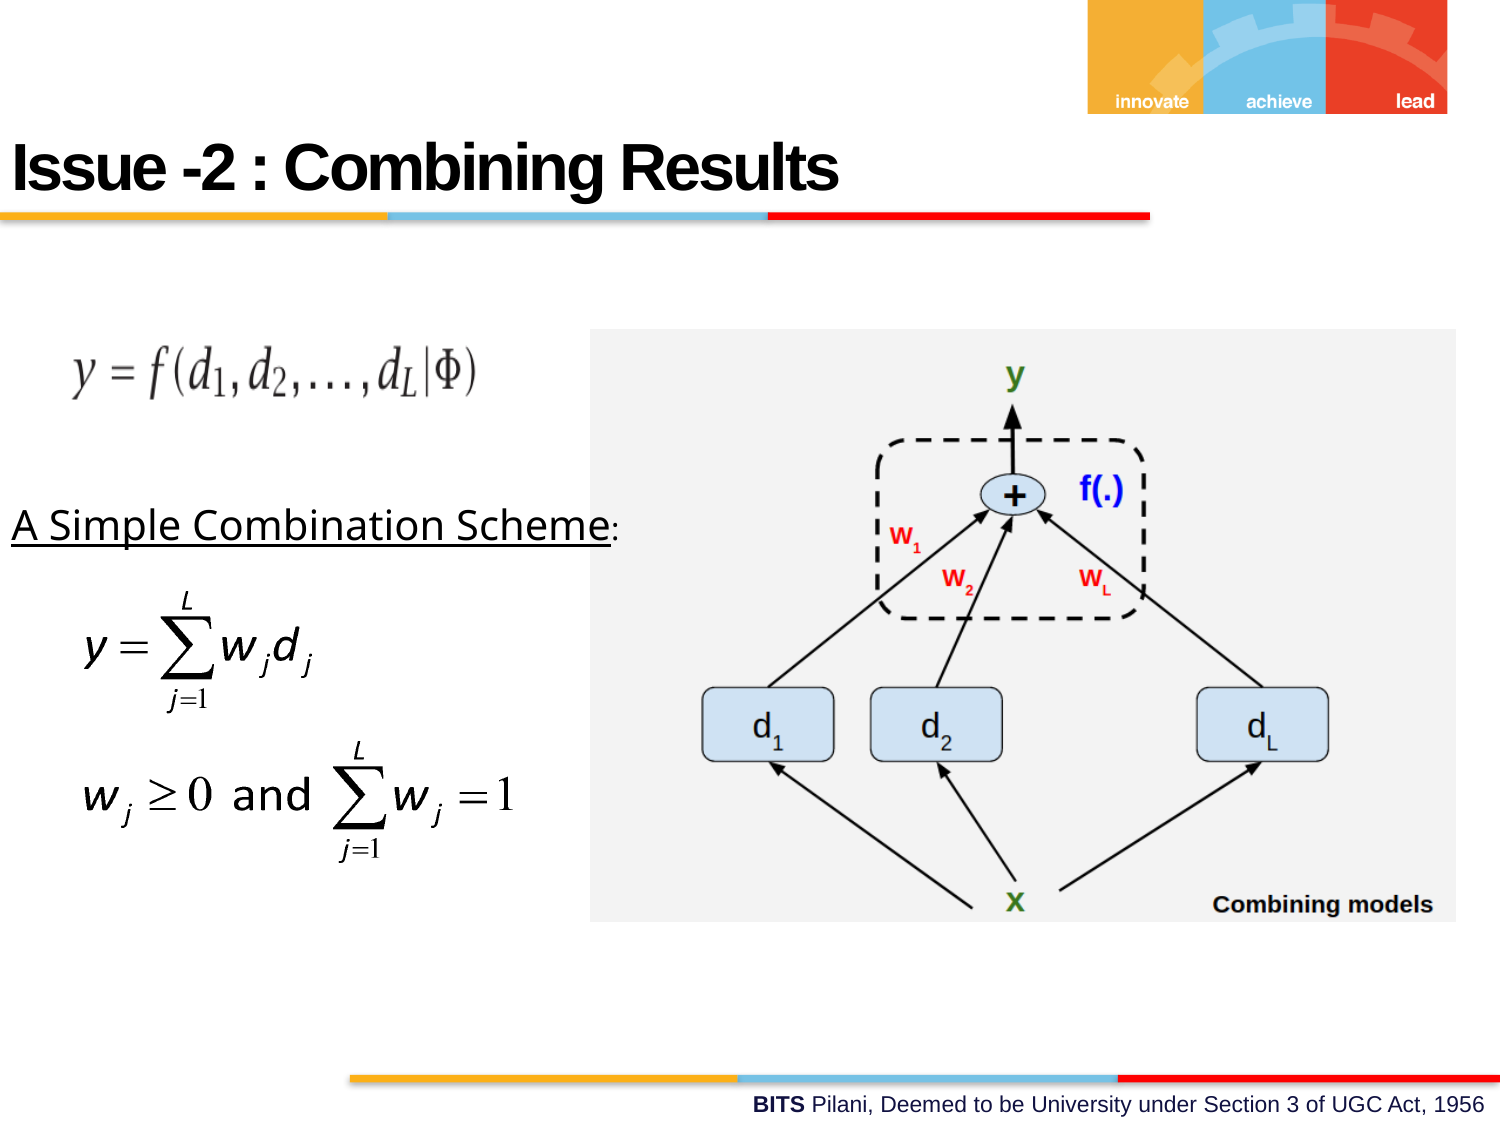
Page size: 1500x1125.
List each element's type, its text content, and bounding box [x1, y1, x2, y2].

list [49, 24, 1088, 160]
title Issue -2 : Combining Results Base Learners [0, 160, 1147, 255]
picture [1087, 0, 1448, 114]
picture [590, 329, 1456, 922]
picture [49, 312, 502, 426]
text_box A Simple Combination Scheme: [0, 318, 667, 889]
picture [74, 576, 526, 876]
